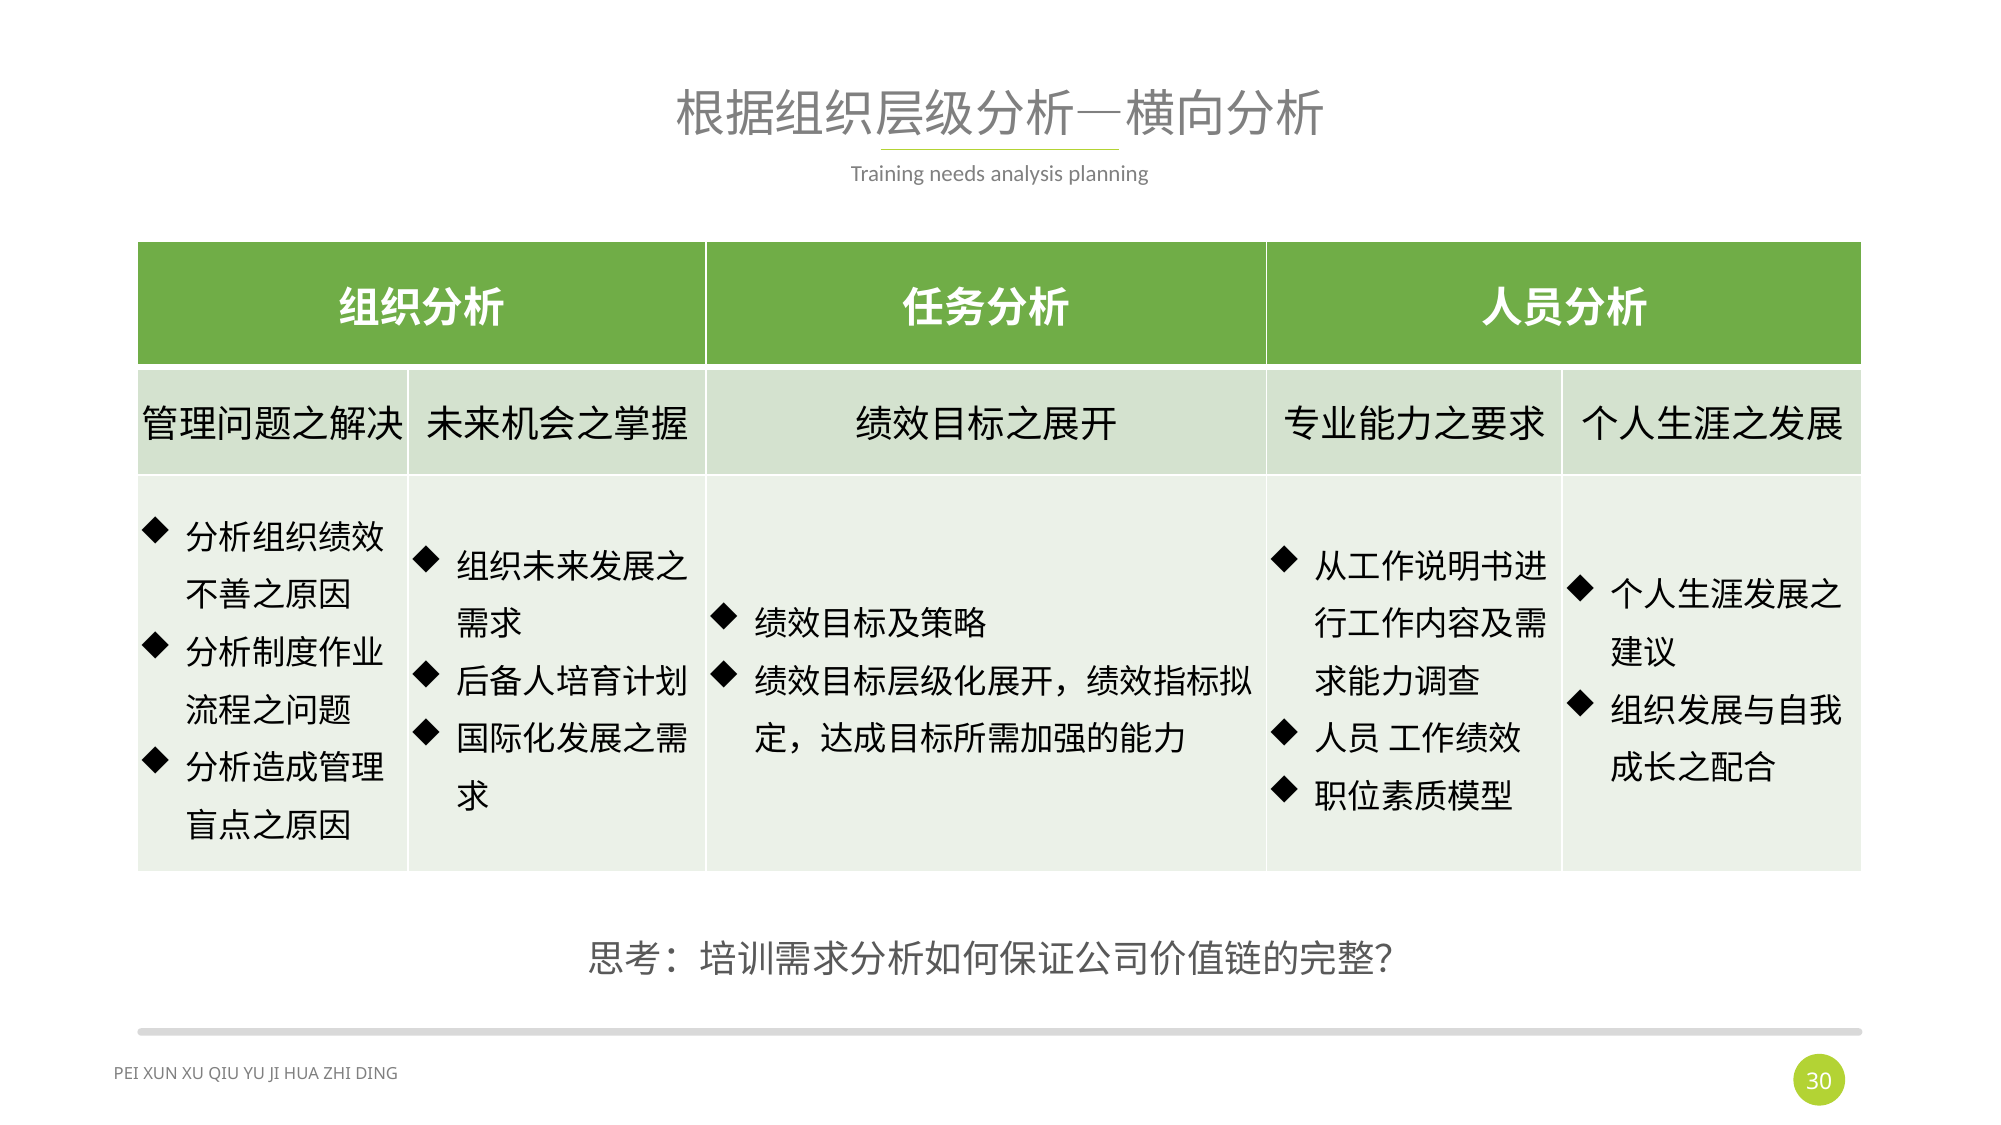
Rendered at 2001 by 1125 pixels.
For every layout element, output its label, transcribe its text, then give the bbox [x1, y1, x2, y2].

table_cell 管理问题之解决 [138, 370, 407, 474]
table_header 任务分析 [707, 242, 1266, 364]
table_cell 绩效目标之展开 [707, 370, 1266, 474]
table_cell 个人生涯发展之建议 组织发展与自我成长之配合 [1563, 476, 1861, 871]
table_cell 绩效目标及策略 绩效目标层级化展开，绩效指标拟定，达成目标所需加强的能力 [707, 476, 1266, 871]
table_cell 从工作说明书进行工作内容及需求能力调查 人员 工作绩效 职位素质模型 [1267, 476, 1561, 871]
table_cell 未来机会之掌握 [409, 370, 705, 474]
table_cell 组织未来发展之需求 后备人培育计划 国际化发展之需求 [409, 476, 705, 871]
table_cell 分析组织绩效不善之原因 分析制度作业流程之问题 分析造成管理盲点之原因 [138, 476, 407, 871]
table_header 组织分析 [138, 242, 705, 364]
list Training needs analysis planning [137, 154, 1863, 240]
table_header 人员分析 [1267, 242, 1861, 364]
table_cell 专业能力之要求 [1267, 370, 1561, 474]
text_box 思考：培训需求分析如何保证公司价值链的完整？ [137, 927, 1863, 988]
title 根据组织层级分析—横向分析 [137, 50, 1863, 154]
table_cell 个人生涯之发展 [1563, 370, 1861, 474]
